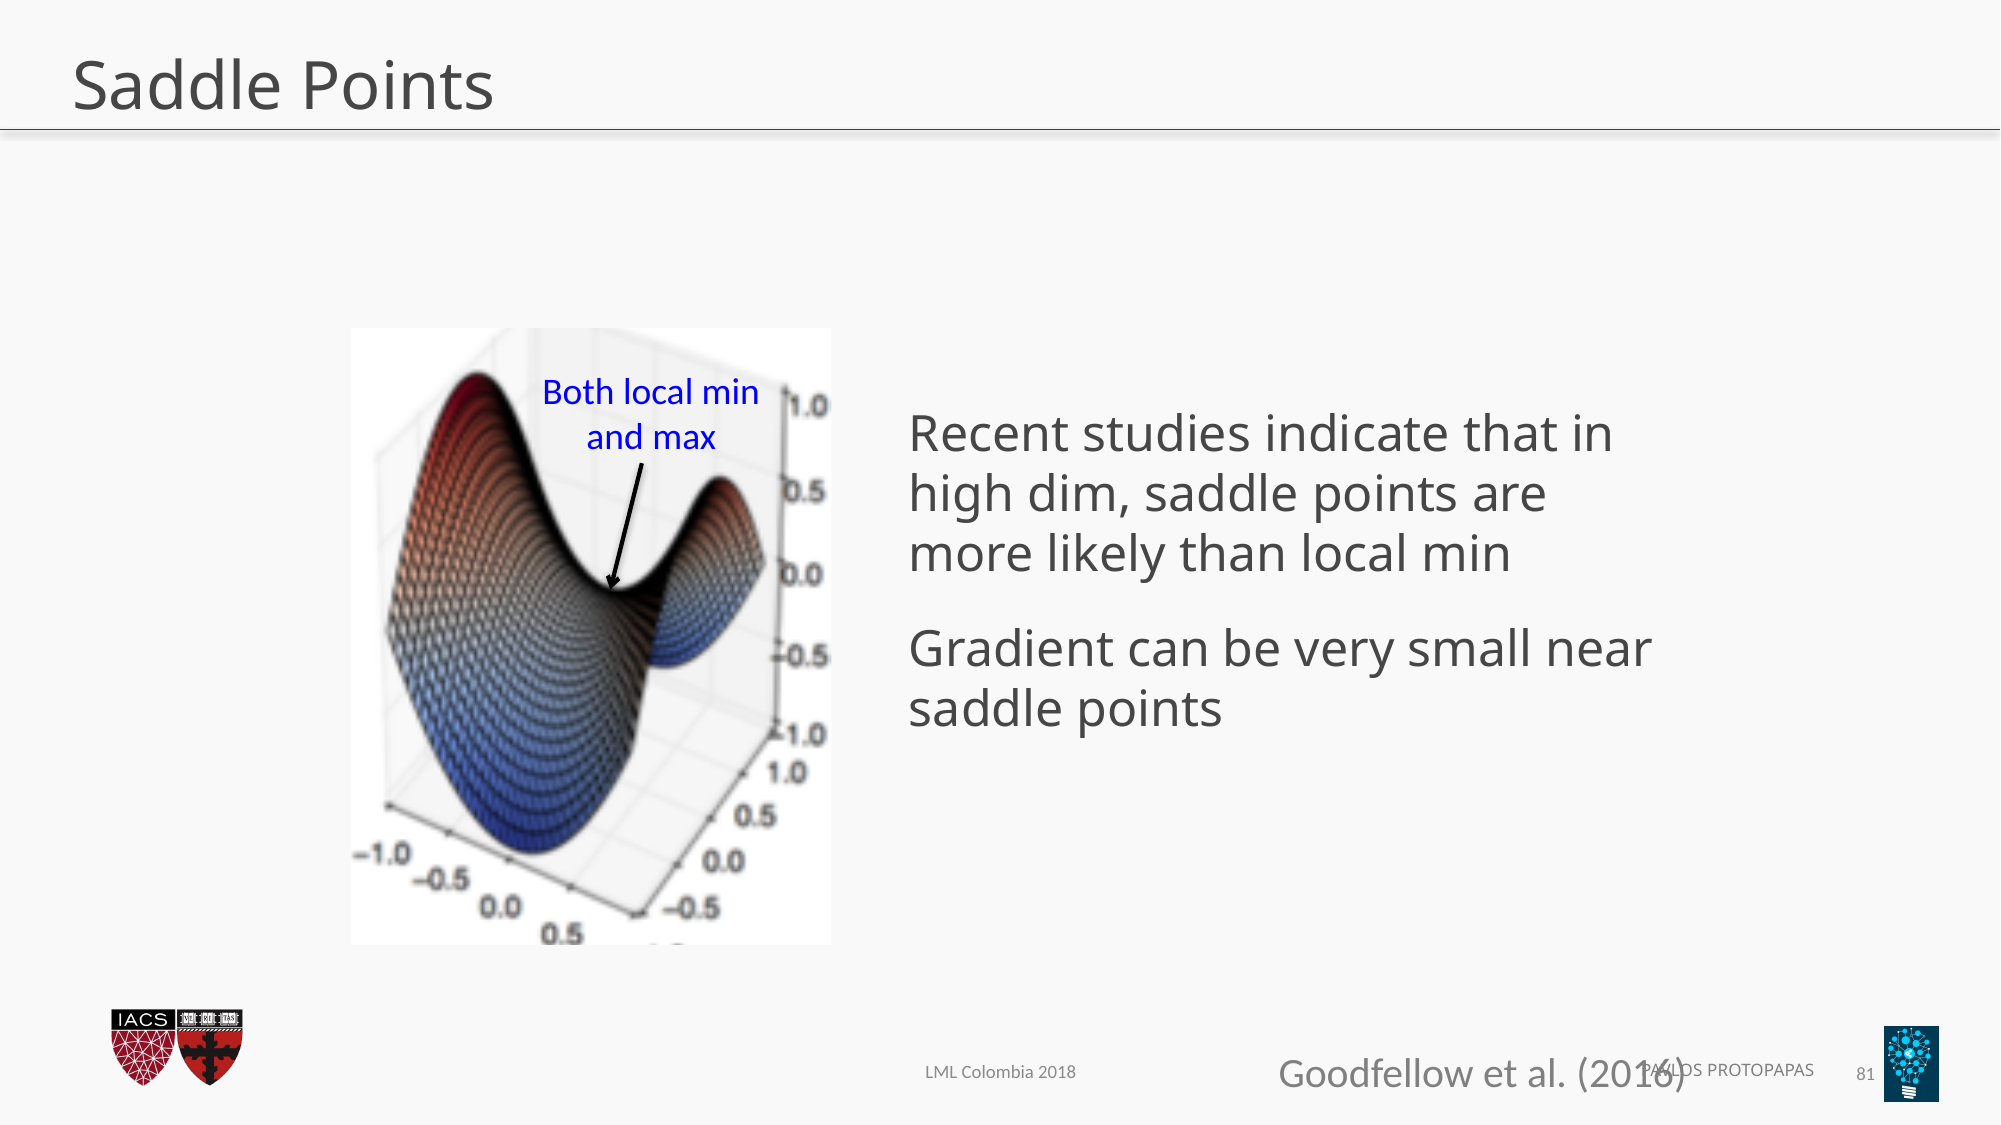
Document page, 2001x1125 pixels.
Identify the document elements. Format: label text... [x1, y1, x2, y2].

title Saddle Points [57, 35, 1943, 162]
picture [350, 328, 832, 946]
picture [1903, 1086, 1915, 1098]
picture [109, 1009, 243, 1086]
text_box Goodfellow et al. (2016) [1116, 1038, 1702, 1104]
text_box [610, 462, 643, 590]
list Recent studies indicate that in high dim, saddle points are more likely than local min Gradient can be very small near saddle points [894, 394, 1701, 1005]
picture [1905, 1049, 1913, 1058]
